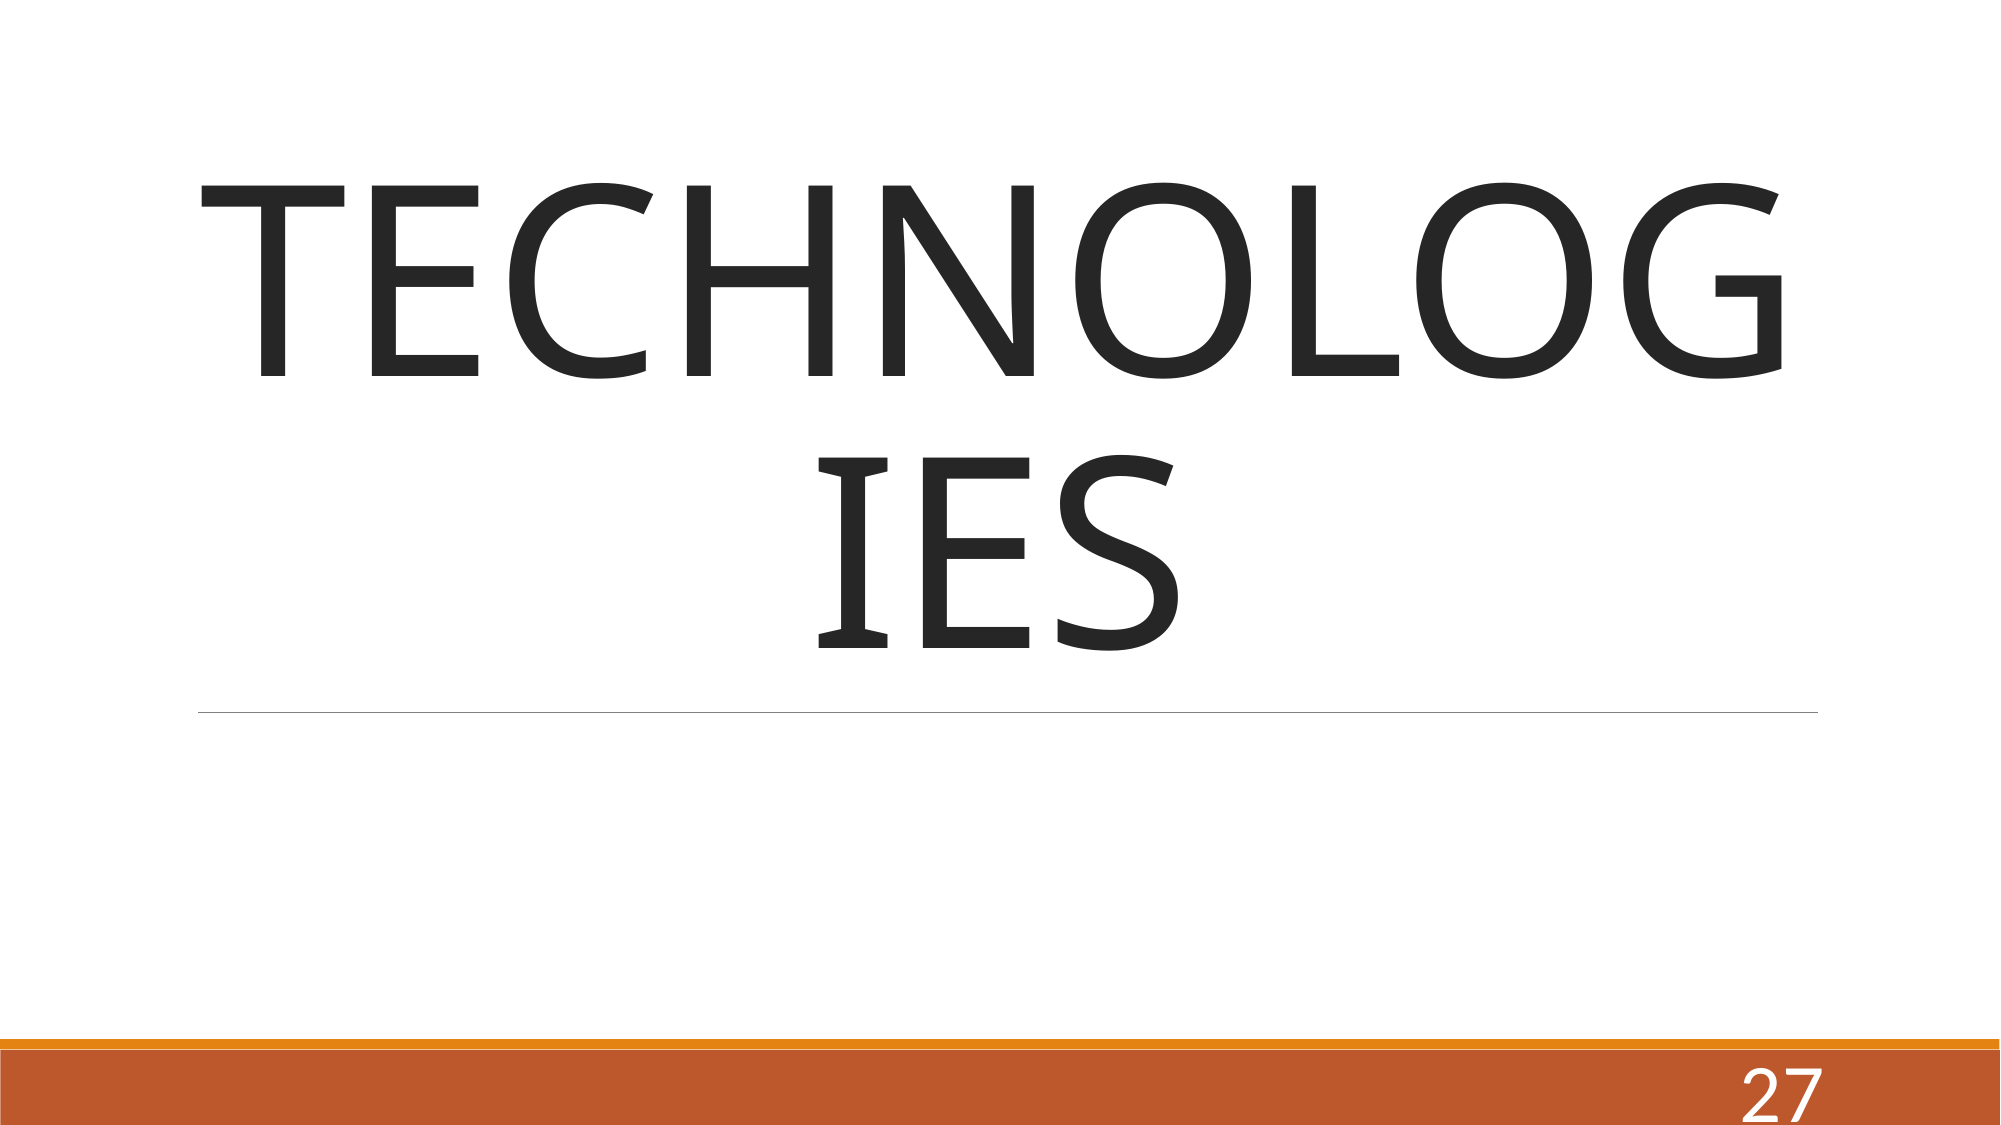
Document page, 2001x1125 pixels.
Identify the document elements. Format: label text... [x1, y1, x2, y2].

slide_number 27 [1624, 1059, 1840, 1120]
title TECHNOLOGIES [144, 125, 1855, 711]
